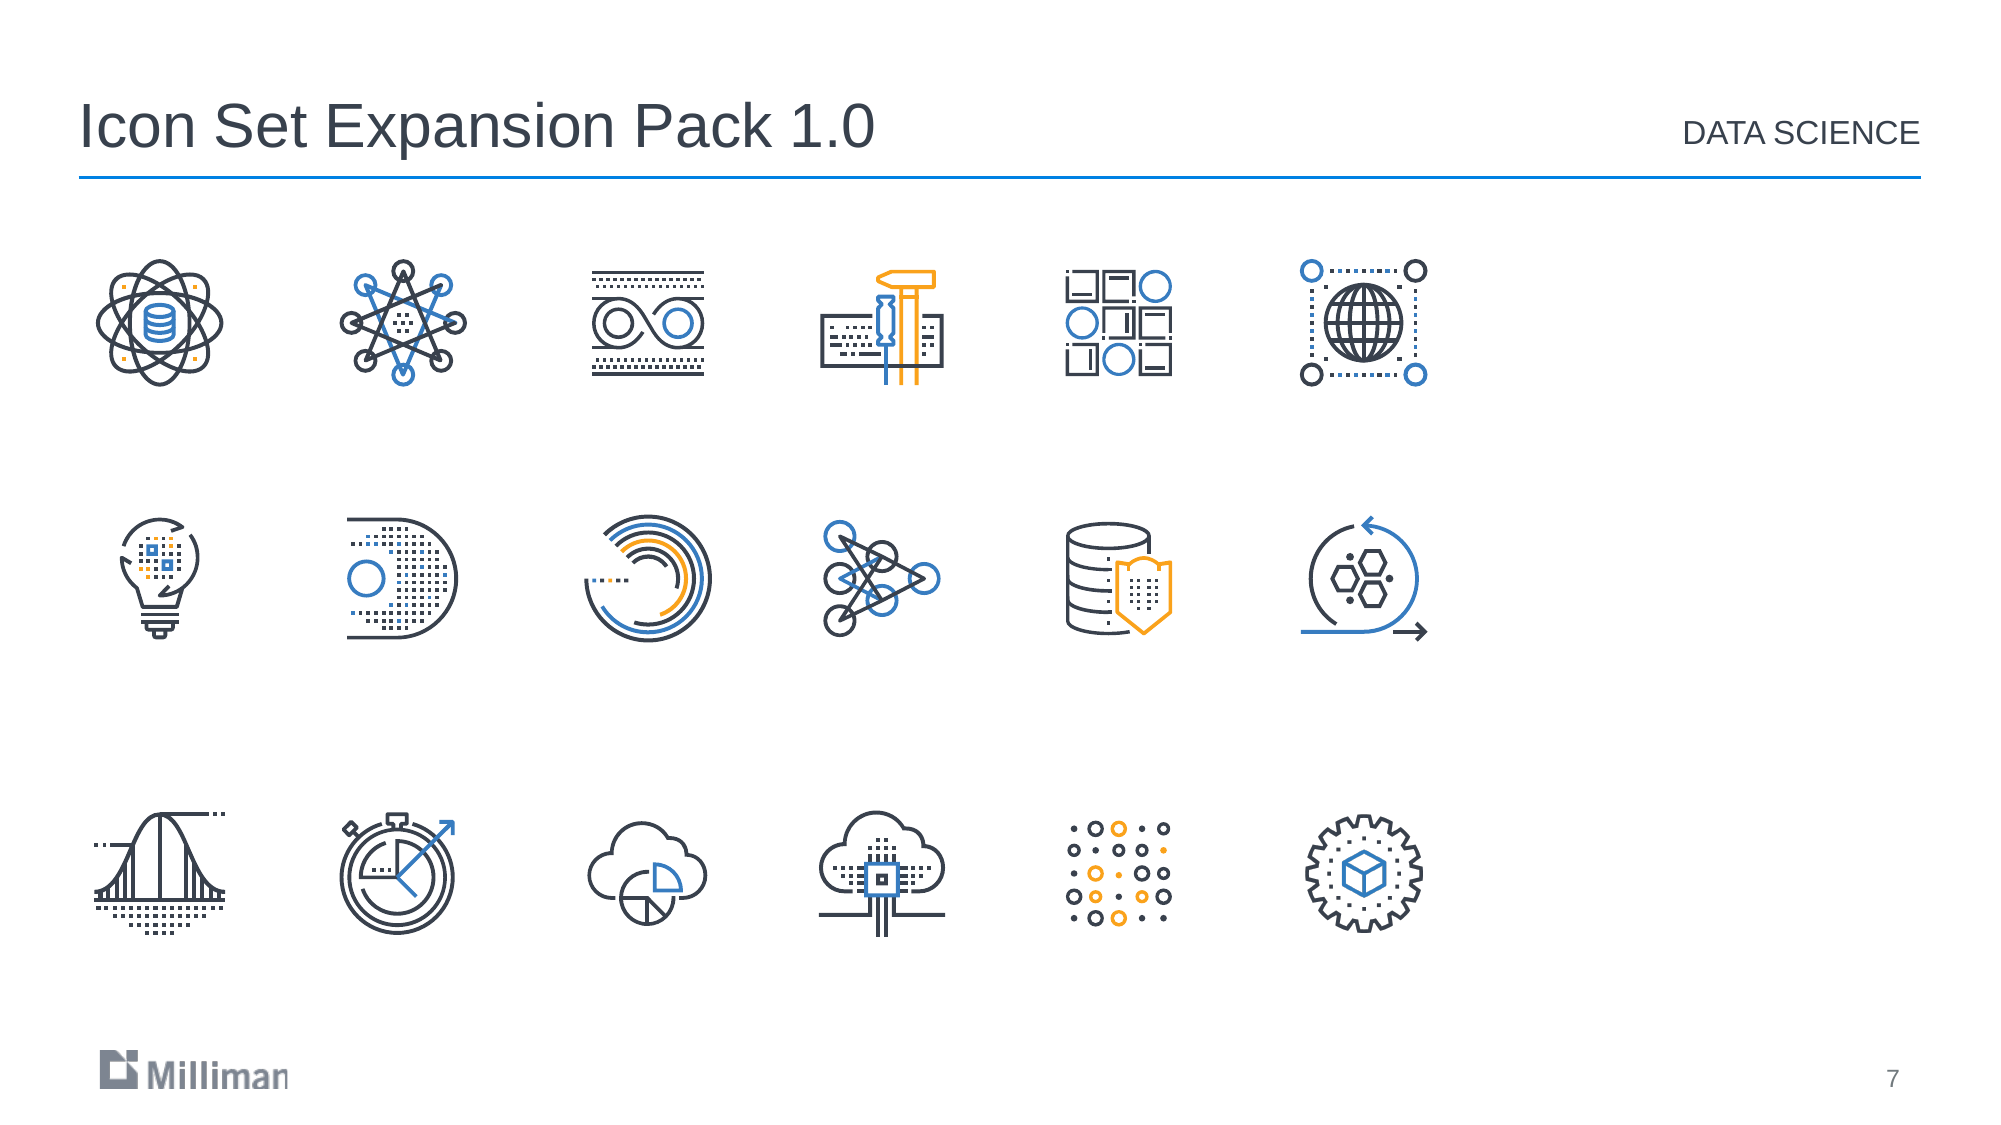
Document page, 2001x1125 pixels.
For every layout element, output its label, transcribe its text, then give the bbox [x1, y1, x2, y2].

picture [1300, 515, 1428, 642]
slide_number 7 [1812, 1054, 1900, 1093]
picture [95, 259, 224, 387]
picture [591, 270, 705, 376]
picture [1065, 521, 1173, 636]
picture [820, 269, 944, 386]
picture [94, 812, 225, 935]
picture [339, 812, 455, 935]
picture [119, 517, 200, 640]
picture [339, 259, 467, 387]
picture [1299, 258, 1428, 387]
picture [587, 821, 708, 927]
picture [347, 517, 459, 640]
picture [1065, 269, 1172, 376]
picture [823, 519, 941, 638]
title Icon Set Expansion Pack 1.0 [78, 85, 967, 154]
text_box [584, 514, 712, 643]
picture [1301, 810, 1427, 937]
picture [1065, 820, 1172, 927]
picture [818, 810, 946, 937]
text_box DATA SCIENCE [1448, 115, 1922, 154]
